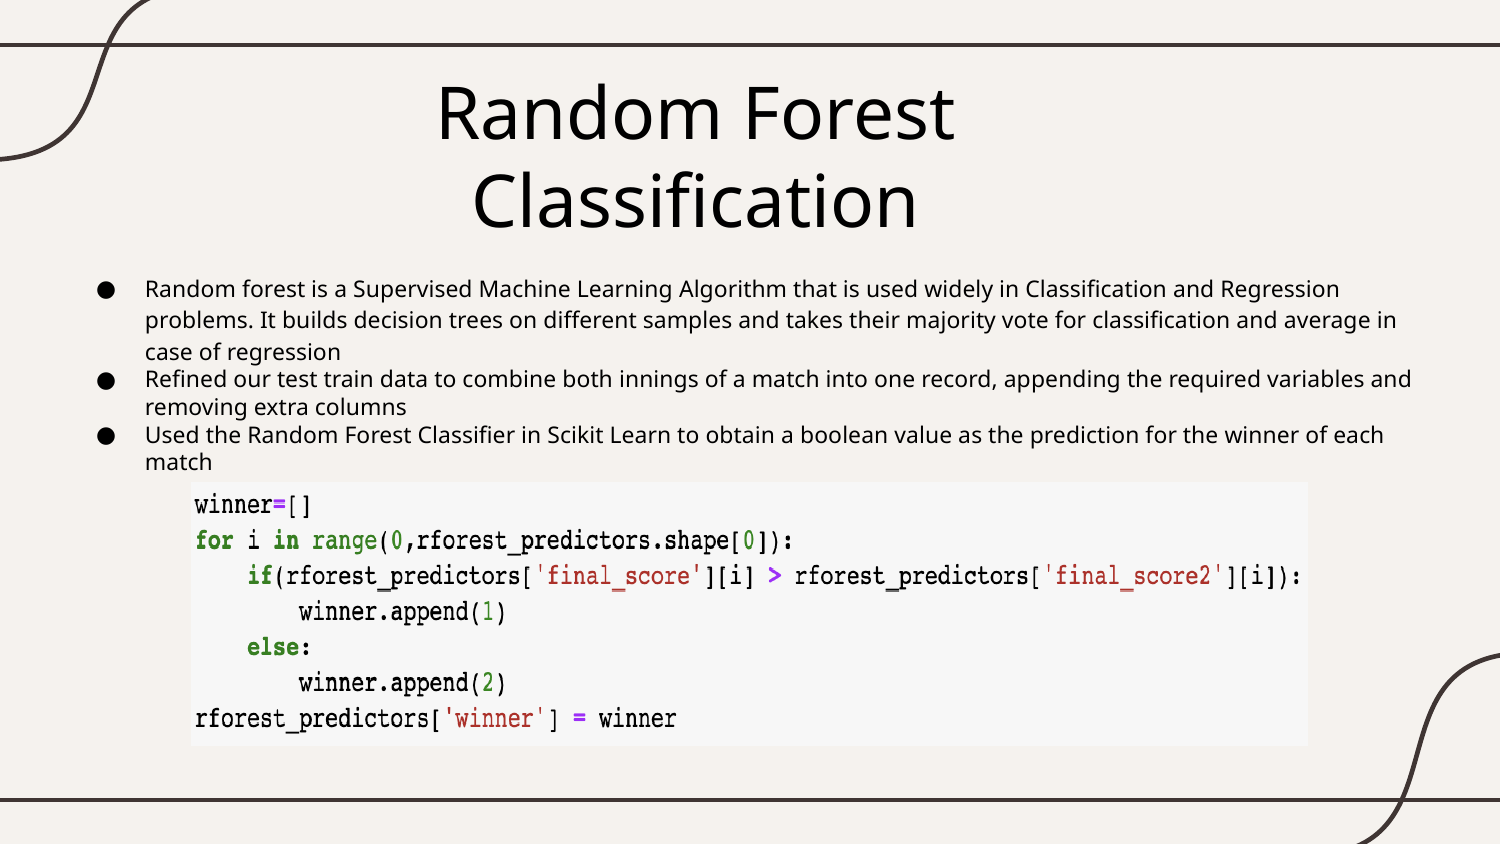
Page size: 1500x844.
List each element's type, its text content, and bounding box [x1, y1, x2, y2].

title Random Forest Classification [204, 101, 1188, 208]
picture [191, 482, 1308, 746]
text_box Random forest is a Supervised Machine Learning Algorithm that is used widely in Classification and Regression problems. It builds decision trees on different samples and takes their majority vote for classification and average in case of regression Refined our test train data to combine both innings of a match into one record, appending the required variables and removing extra columns Used the Random Forest Classifier in Scikit Learn to obtain a boolean value as the prediction for the winner of each match [54, 255, 1445, 494]
